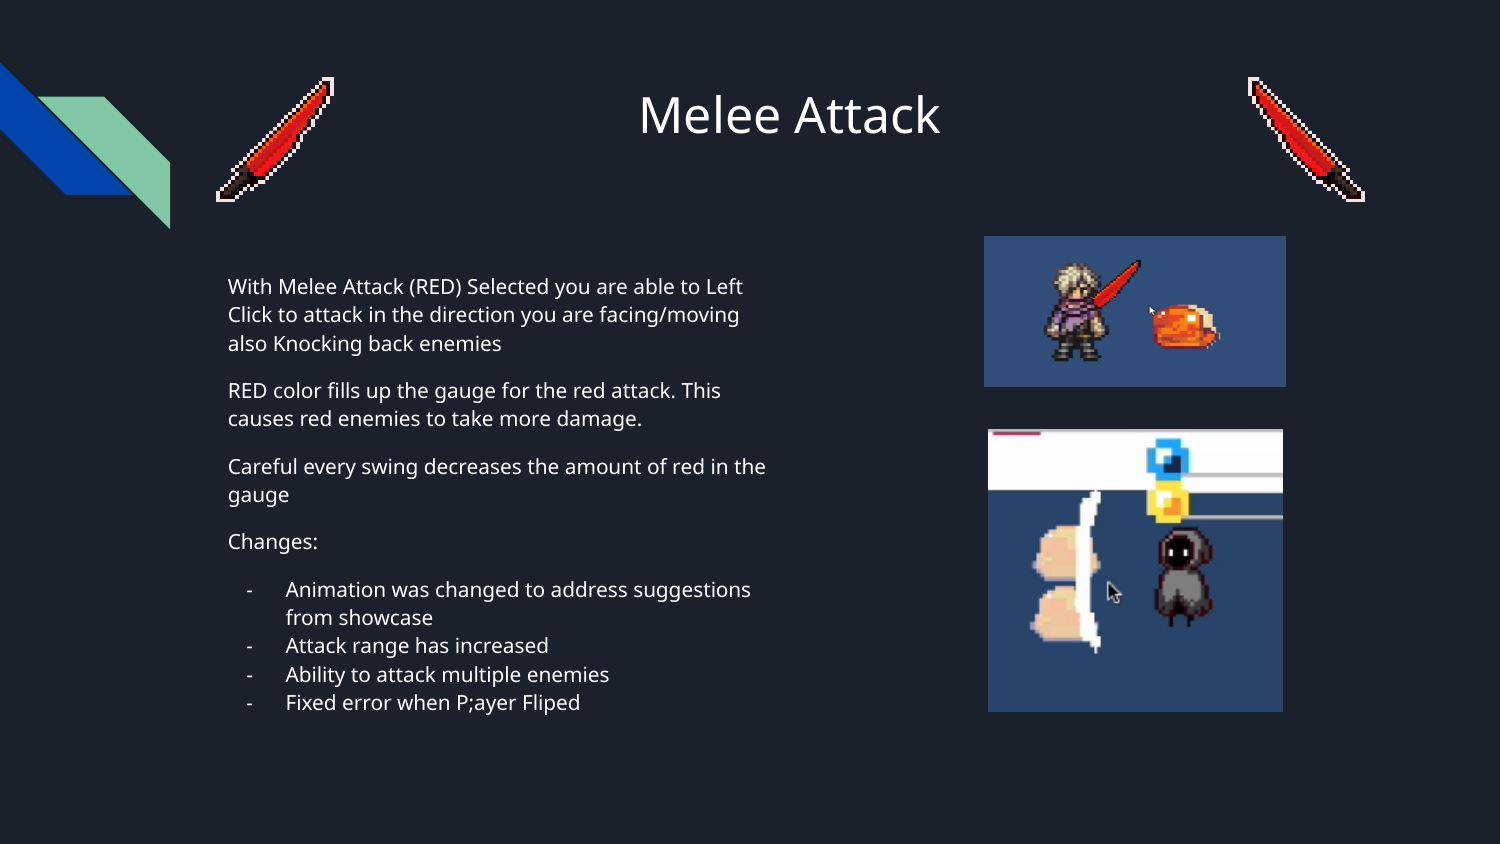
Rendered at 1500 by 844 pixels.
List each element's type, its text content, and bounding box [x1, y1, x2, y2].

picture [212, 77, 337, 202]
picture [1243, 77, 1368, 202]
title Melee Attack [212, 64, 1368, 215]
list With Melee Attack (RED) Selected you are able to Left Click to attack in the direction you are facing/moving also Knocking back enemies RED color fills up the gauge for the red attack. This causes red enemies to take more damage. Careful every swing decreases the amount of red in the gauge Changes: Animation was changed to address suggestions from showcase Attack range has increased Ability to attack multiple enemies Fixed error when P;ayer Fliped [212, 257, 790, 735]
picture [983, 236, 1287, 388]
picture [988, 429, 1283, 712]
